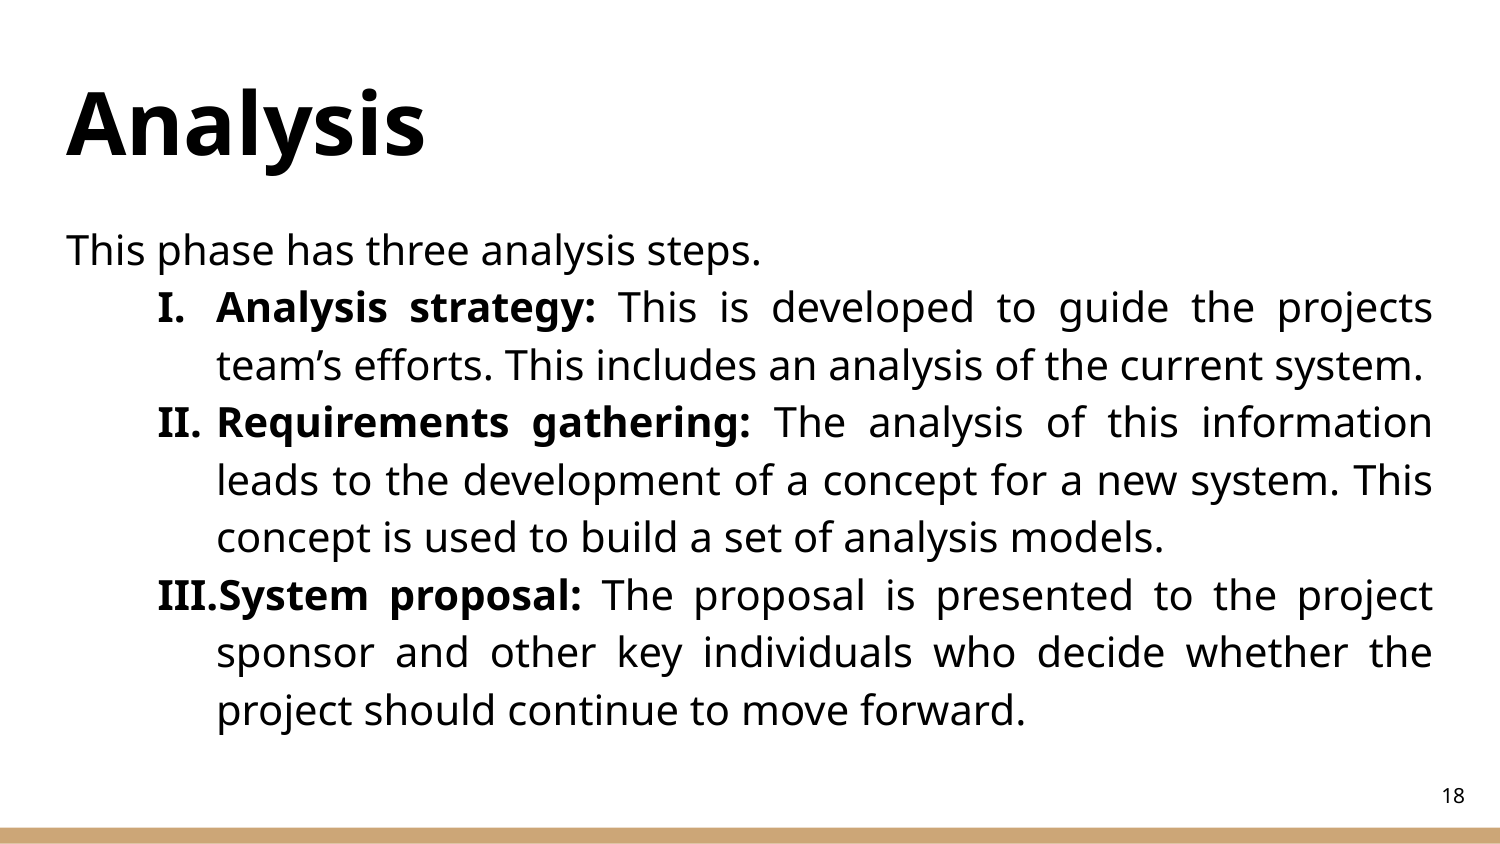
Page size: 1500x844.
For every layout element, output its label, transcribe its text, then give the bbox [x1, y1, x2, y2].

title Analysis [51, 51, 1449, 189]
list This phase has three analysis steps. Analysis strategy: This is developed to guide the projects team’s efforts. This includes an analysis of the current system. Requirements gathering: The analysis of this information leads to the development of a concept for a new system. This concept is used to build a set of analysis models. System proposal: The proposal is presented to the project sponsor and other key individuals who decide whether the project should continue to move forward. [51, 200, 1449, 752]
slide_number ‹#› [1389, 764, 1480, 830]
